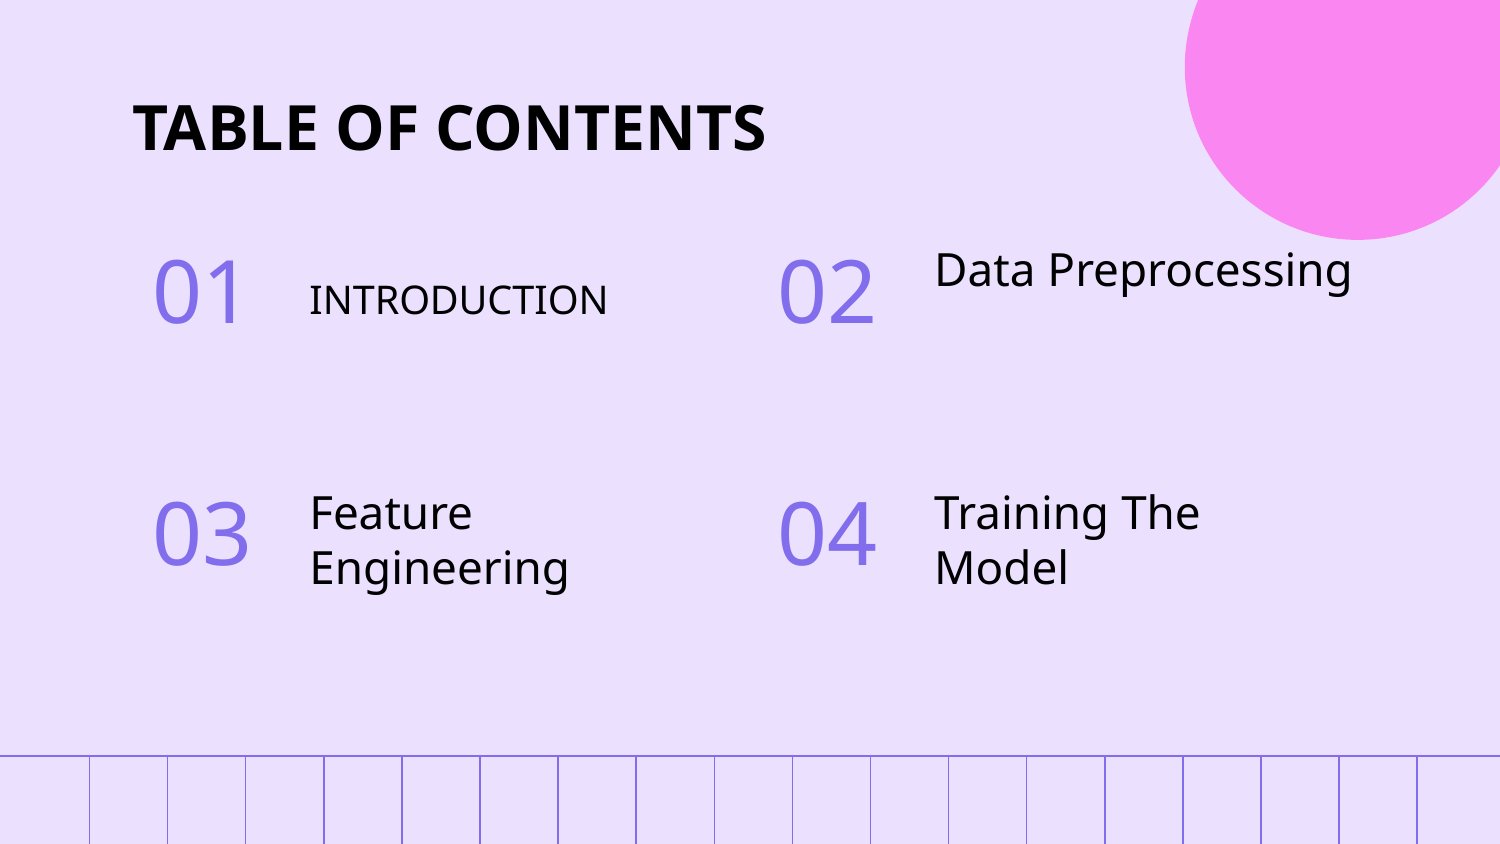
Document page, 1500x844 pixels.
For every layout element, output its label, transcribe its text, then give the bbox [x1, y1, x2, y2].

subtitle INTRODUCTION [294, 260, 696, 339]
title 03 [123, 469, 282, 592]
subtitle Training The Model [919, 468, 1321, 601]
title 01 [123, 227, 282, 350]
subtitle Feature Engineering [294, 468, 696, 601]
title 02 [748, 227, 907, 350]
subtitle Data Preprocessing [919, 225, 1375, 358]
title 04 [748, 469, 907, 592]
title TABLE OF CONTENTS [116, 72, 1383, 167]
